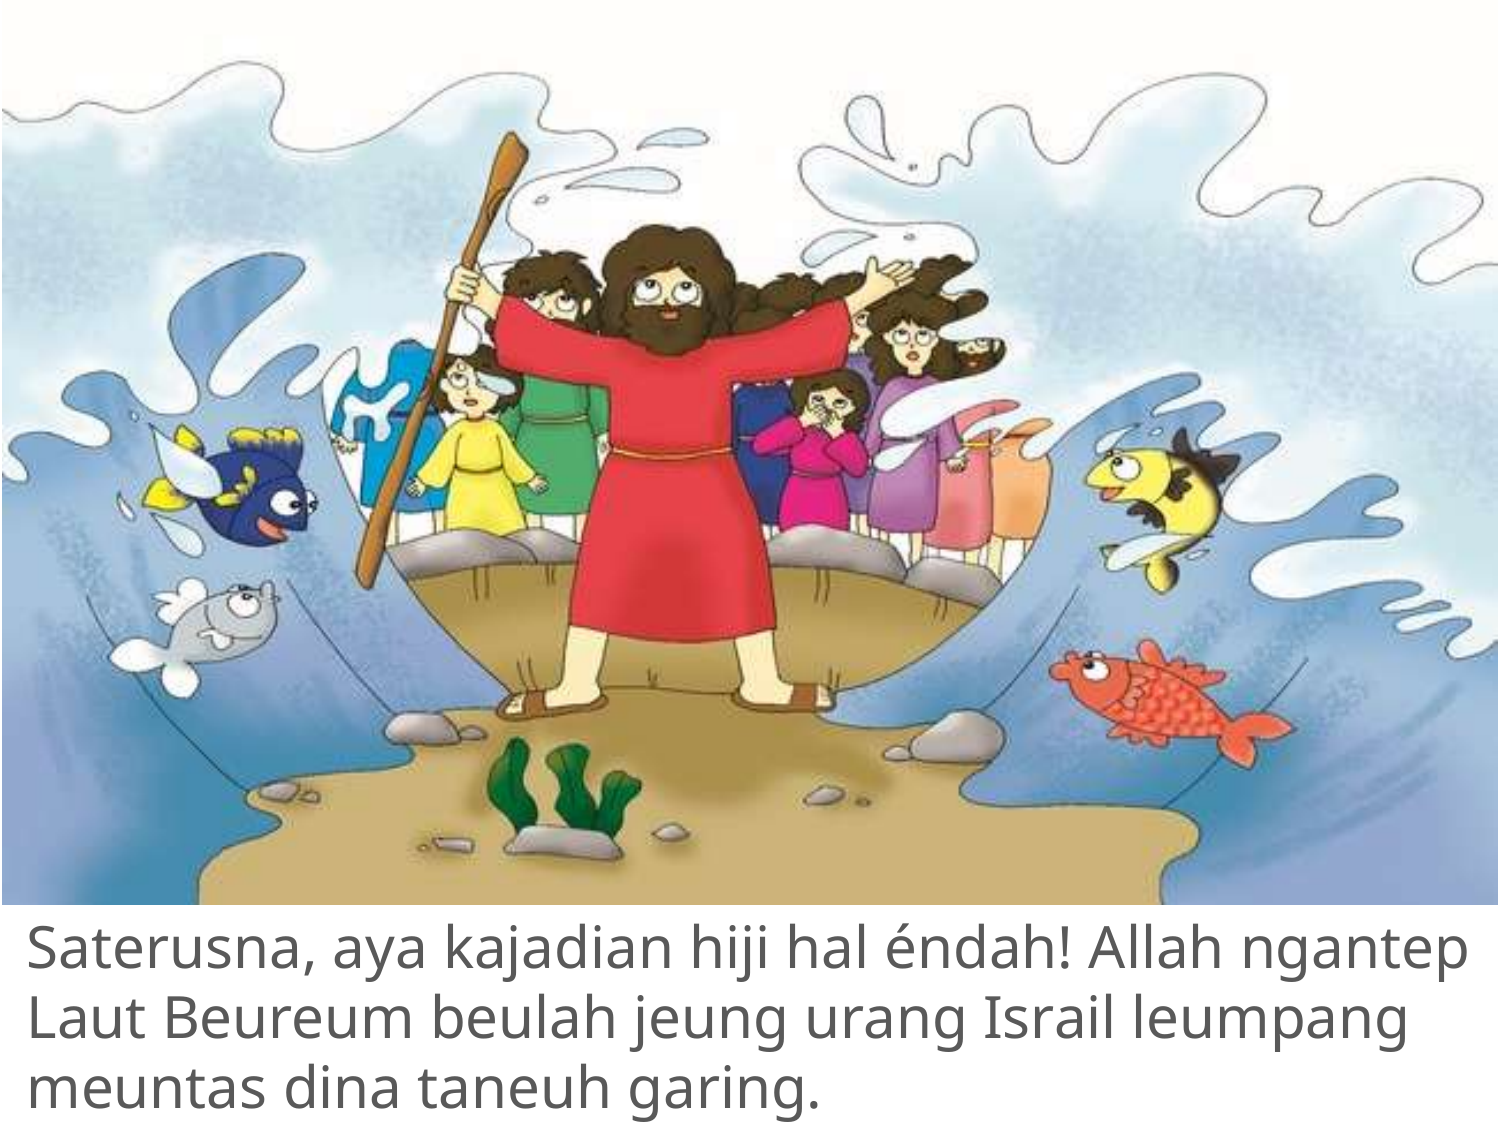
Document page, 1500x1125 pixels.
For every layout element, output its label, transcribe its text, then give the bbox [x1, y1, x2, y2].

text_box Saterusna, aya kajadian hiji hal éndah! Allah ngantep Laut Beureum beulah jeung urang Israil leumpang meuntas dina taneuh garing. [11, 913, 1498, 1125]
picture [2, 0, 1498, 906]
